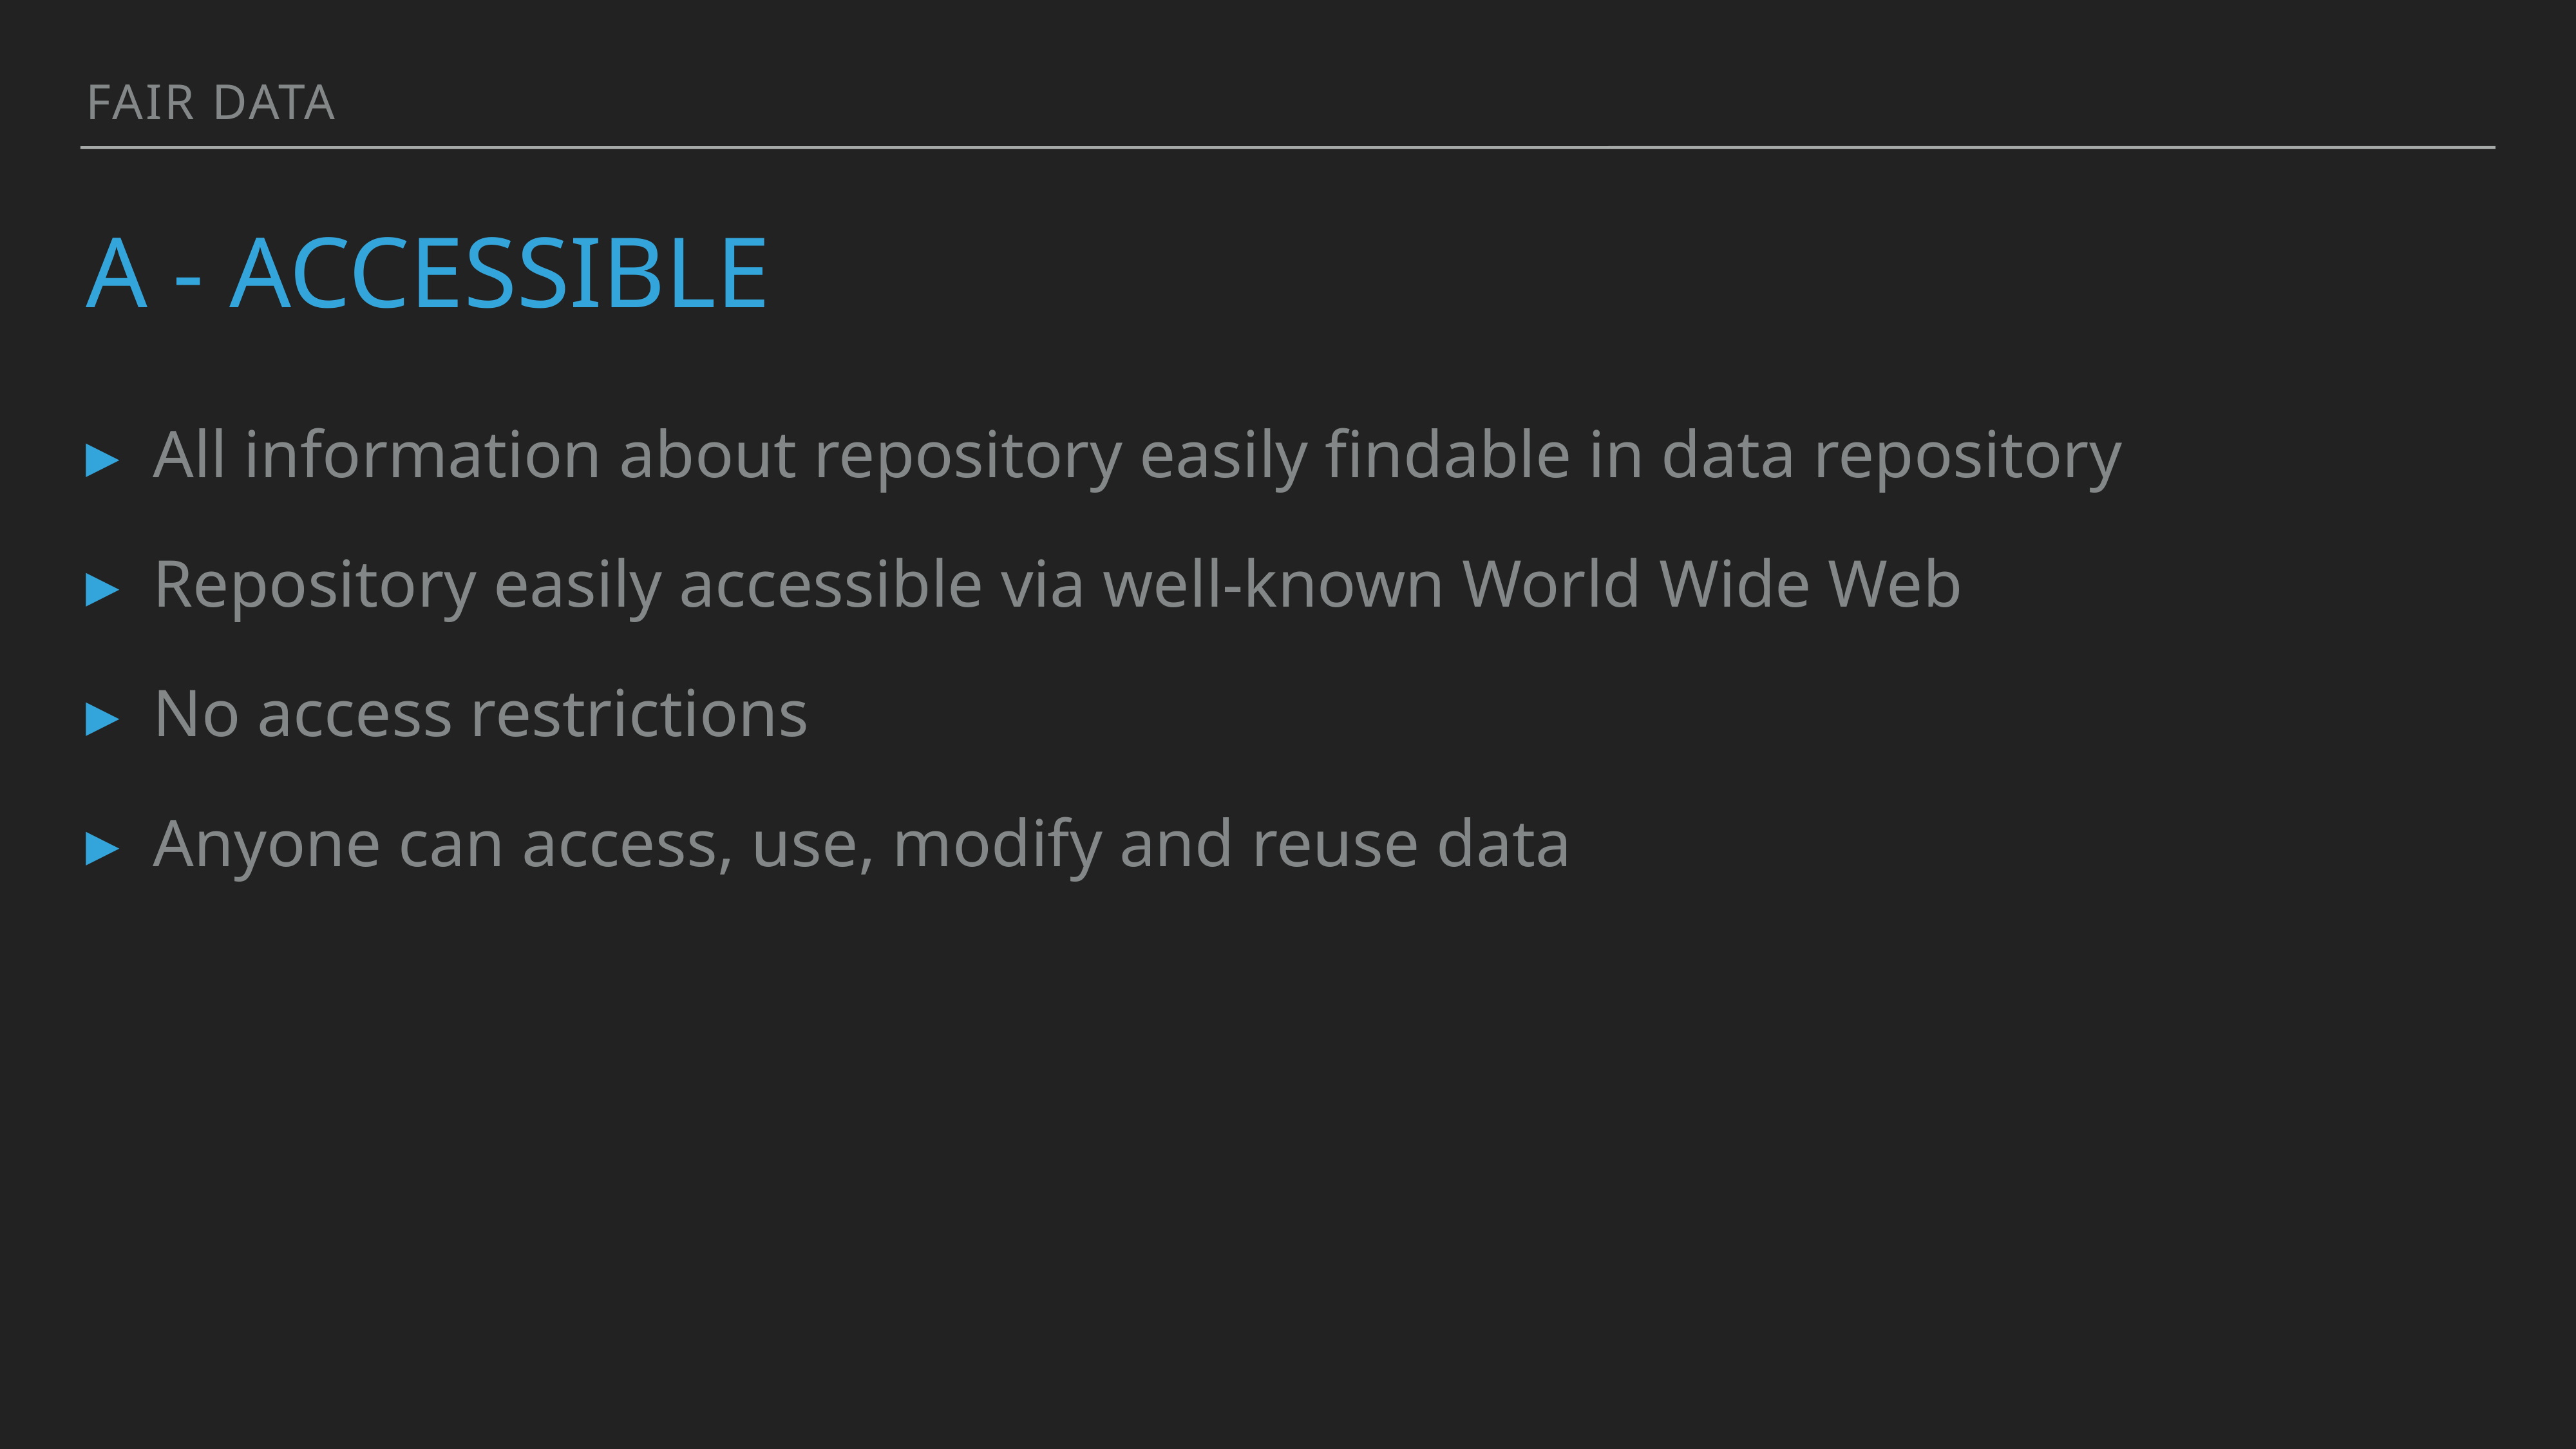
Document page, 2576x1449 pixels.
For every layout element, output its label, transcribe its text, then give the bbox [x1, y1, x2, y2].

list All information about repository easily findable in data repository Repository easily accessible via well-known World Wide Web No access restrictions Anyone can access, use, modify and reuse data [80, 407, 2496, 1316]
list Fair data [80, 66, 2295, 135]
title A - accessible [80, 227, 2496, 336]
